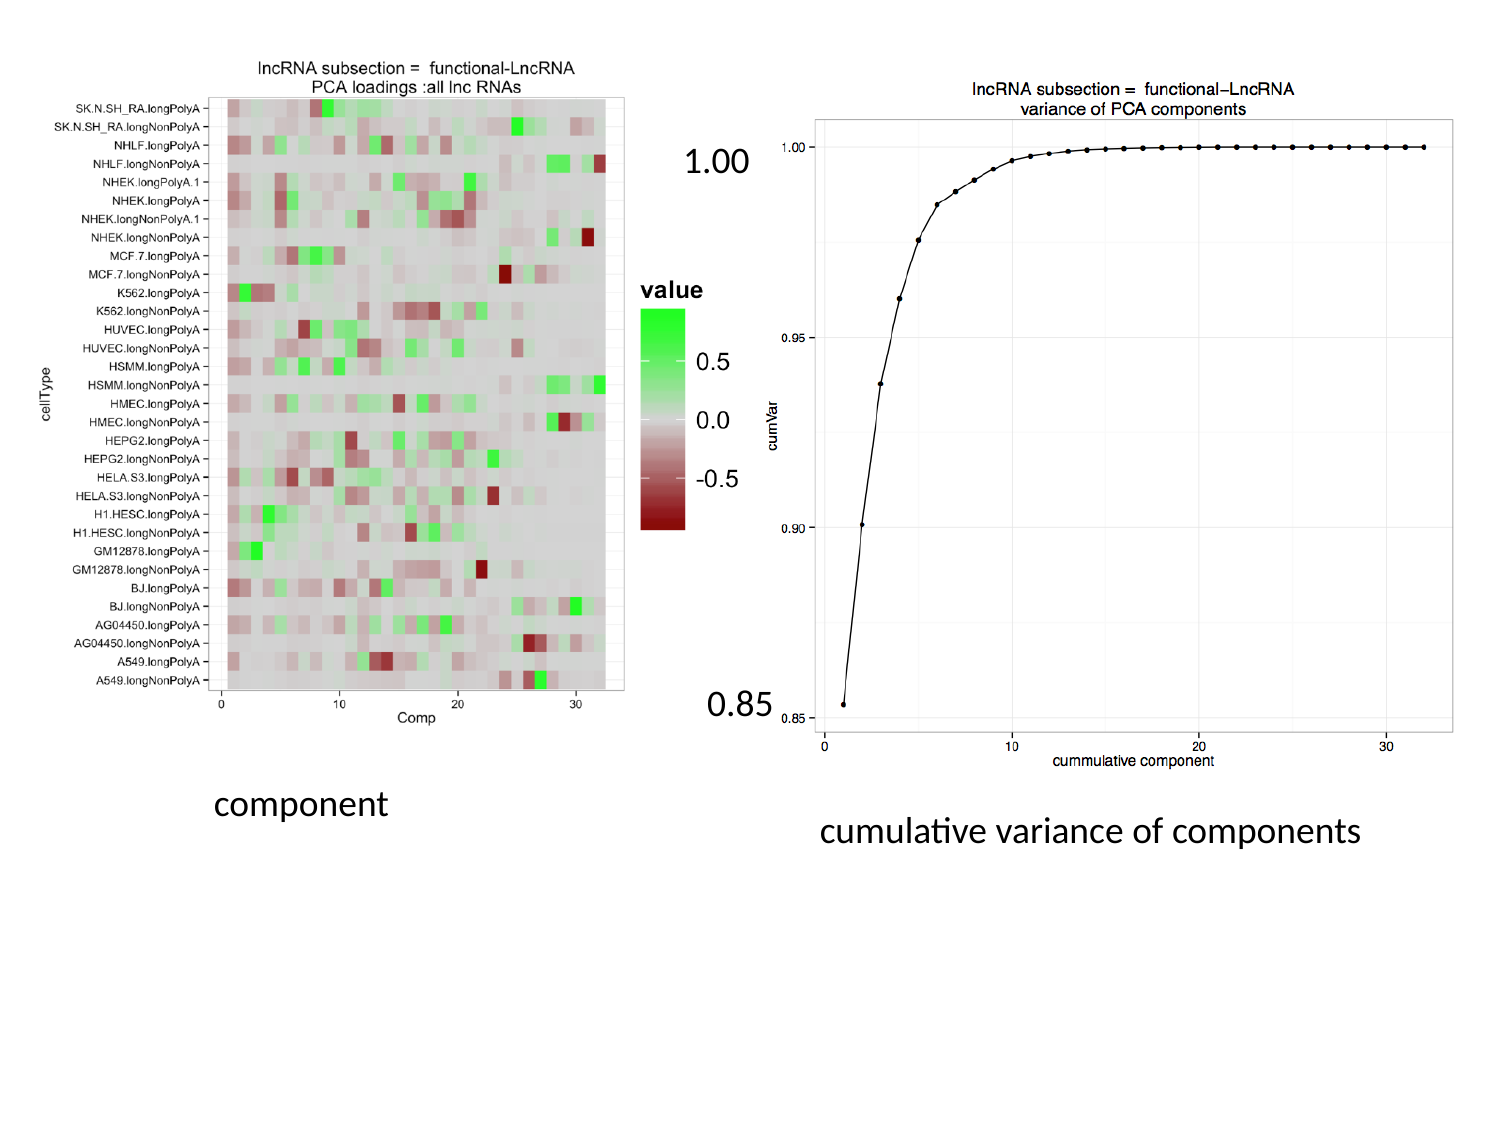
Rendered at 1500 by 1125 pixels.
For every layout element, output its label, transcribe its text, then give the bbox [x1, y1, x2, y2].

text_box 0.85 [697, 671, 749, 732]
text_box cumulative variance of components [804, 798, 1424, 904]
text_box 1.00 [697, 128, 749, 188]
picture [27, 40, 1457, 772]
text_box component [199, 771, 454, 831]
